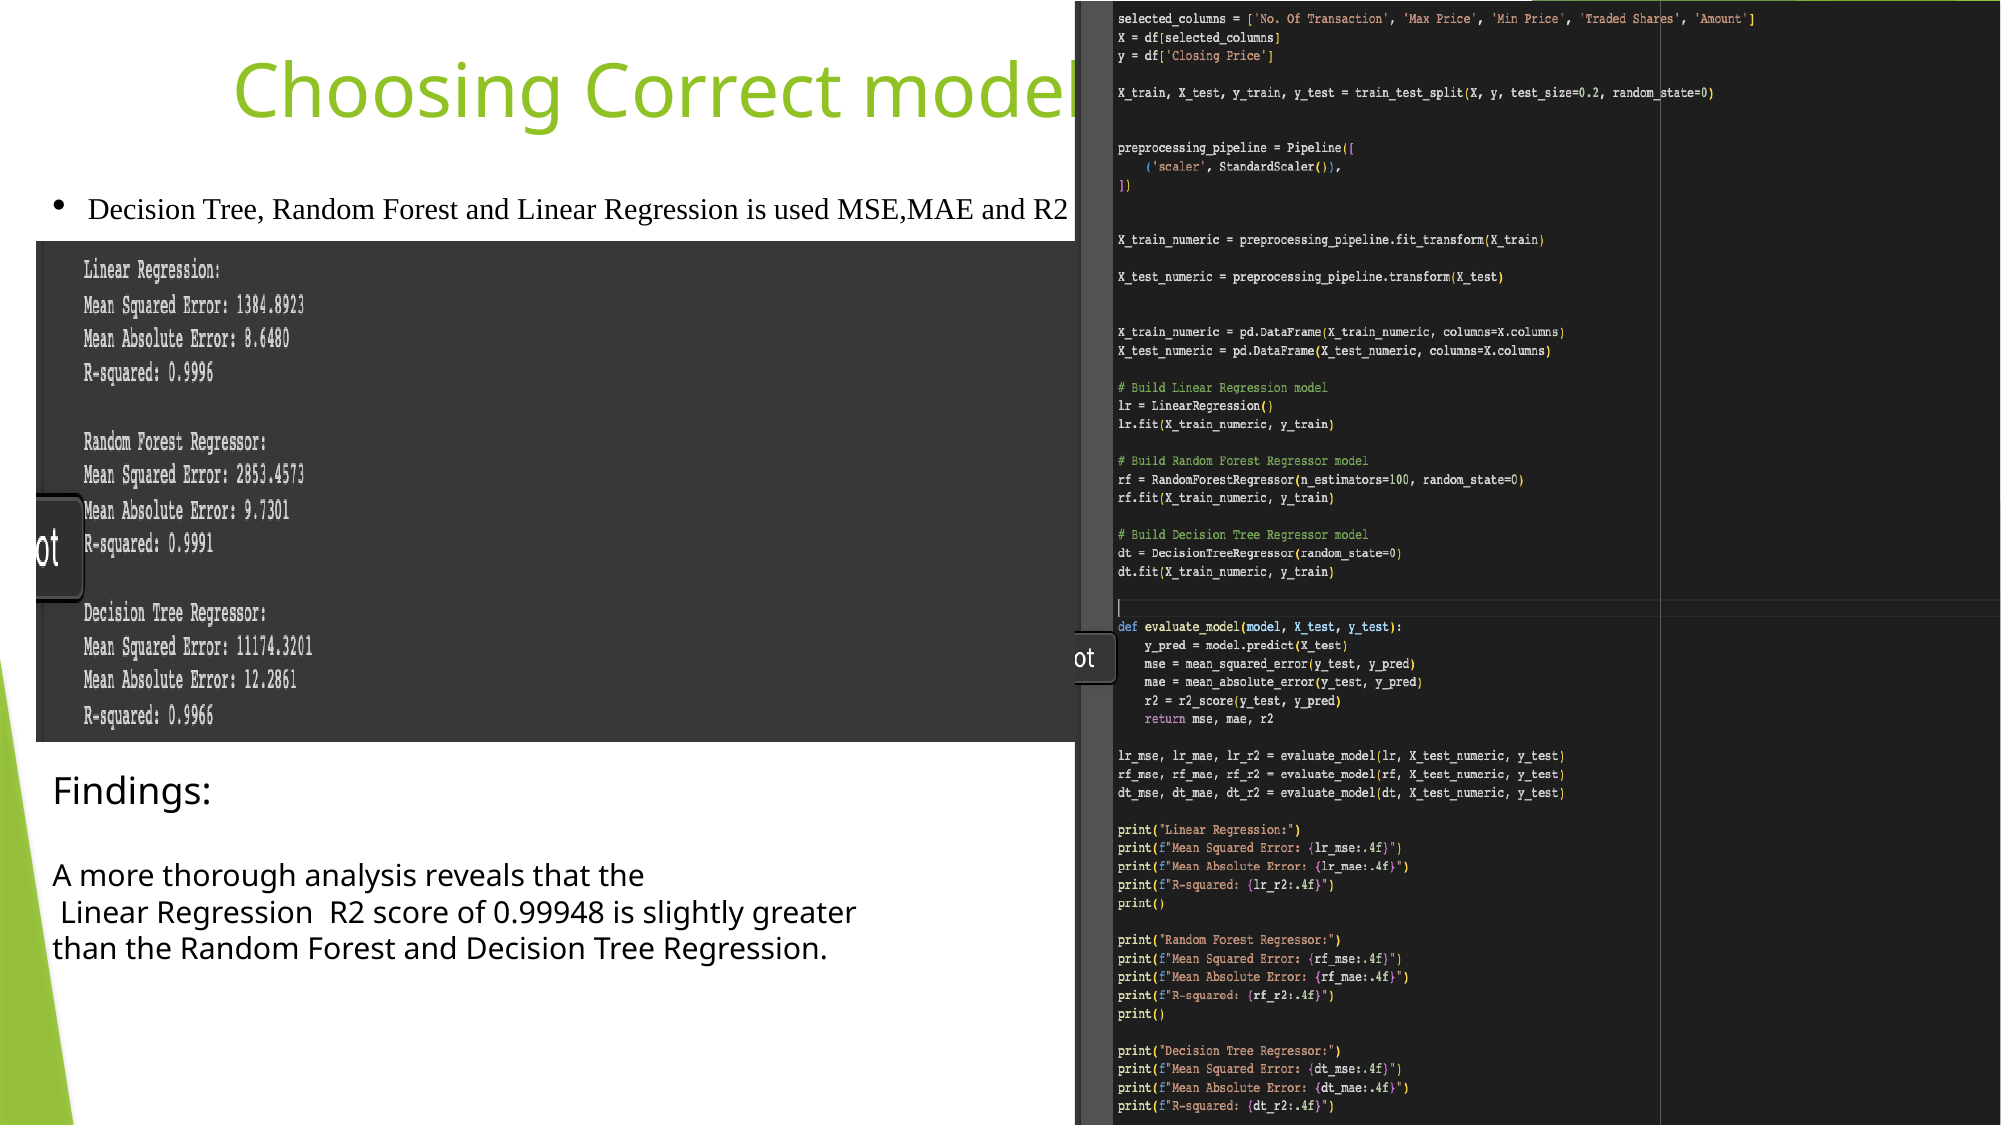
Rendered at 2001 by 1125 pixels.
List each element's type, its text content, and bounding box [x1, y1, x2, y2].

picture [36, 0, 2000, 1125]
text_box Decision Tree, Random Forest and Linear Regression is used MSE,MAE and R2 Findings: A more thorough analysis reveals that the Linear Regression R2 score of 0.99948 is slightly greater than the Random Forest and Decision Tree Regression. [37, 751, 1069, 1018]
title Choosing Correct model [230, 40, 1069, 174]
text_box Decision Tree, Random Forest and Linear Regression is used MSE,MAE and R2 Findings: A more thorough analysis reveals that the Linear Regression R2 score of 0.99948 is slightly greater than the Random Forest and Decision Tree Regression. [37, 174, 1069, 240]
